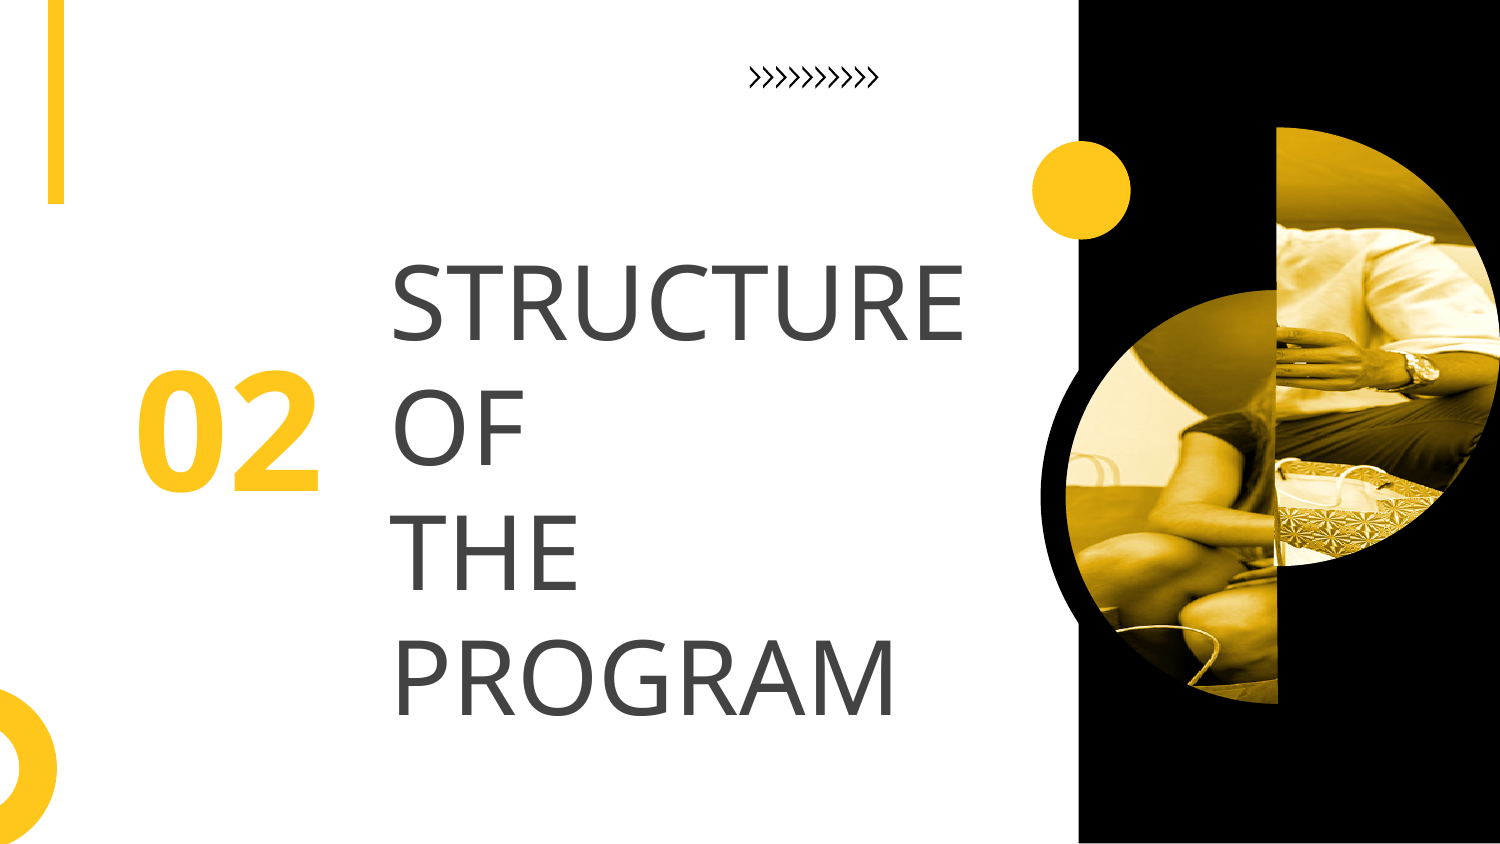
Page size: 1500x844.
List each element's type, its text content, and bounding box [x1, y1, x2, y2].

picture [1052, 127, 1500, 717]
text_box [1032, 155, 1047, 226]
title 02 [99, 309, 358, 526]
title STRUCTURE OF THE PROGRAM [374, 221, 1013, 614]
